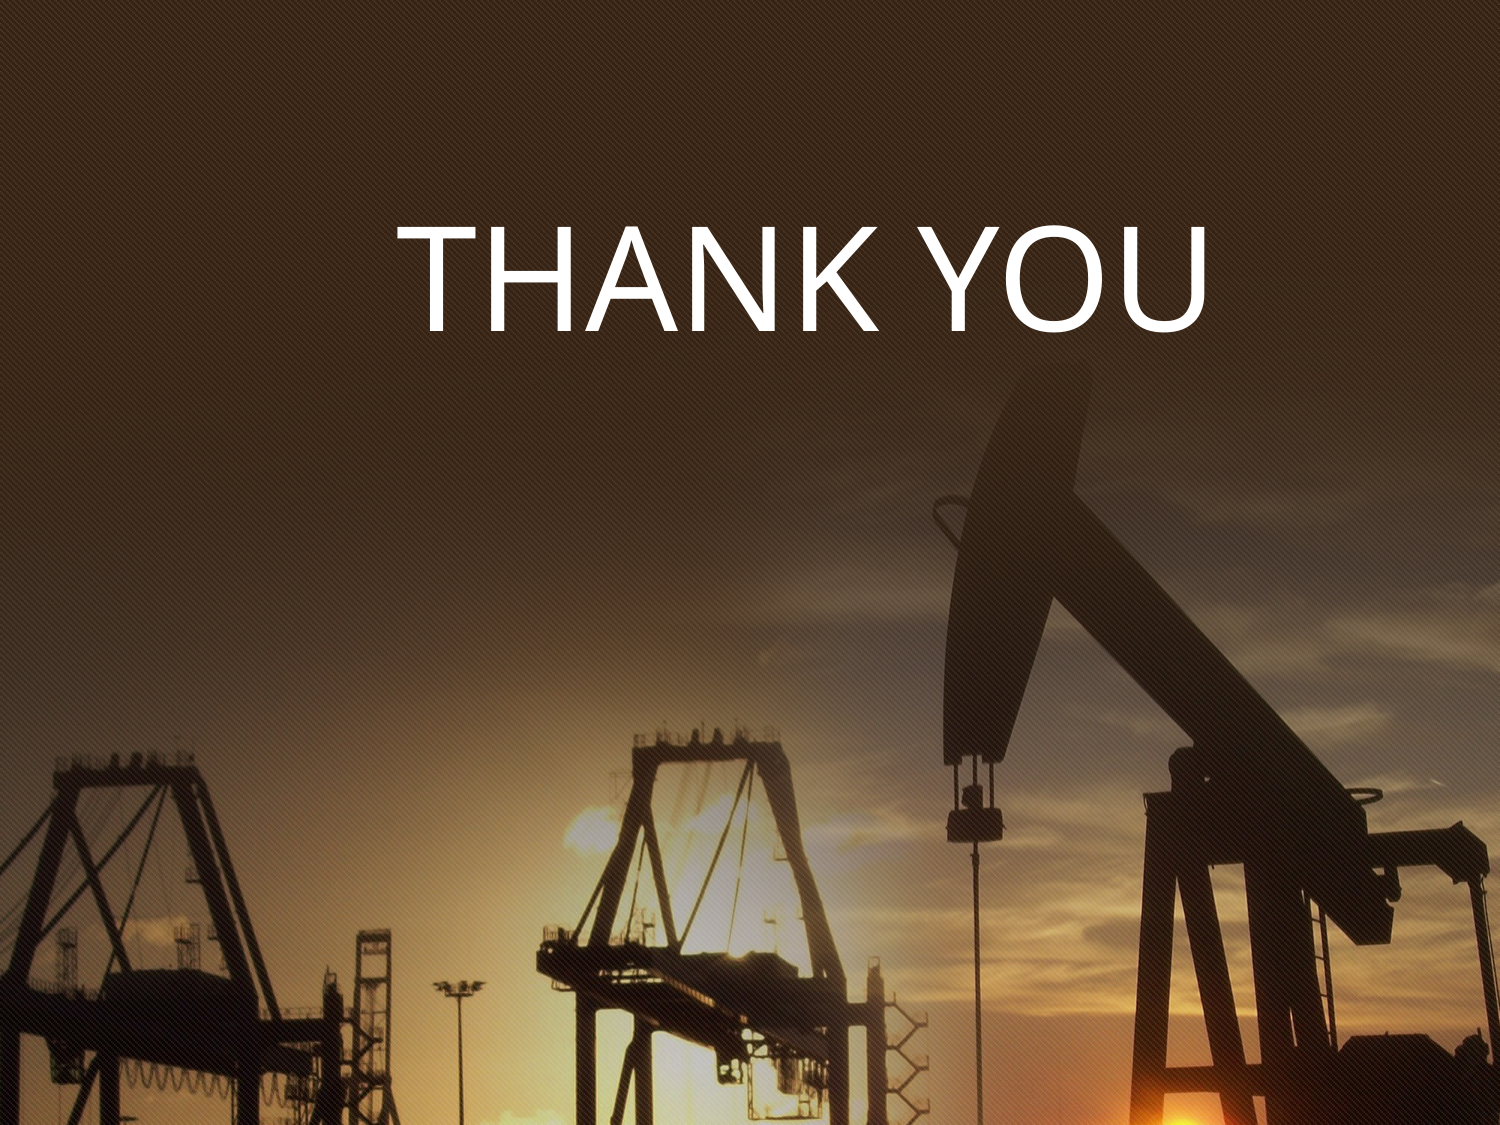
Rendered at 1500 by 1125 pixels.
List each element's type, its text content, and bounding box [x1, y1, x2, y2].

picture [0, 0, 1500, 1125]
title THANK YOU [253, 172, 1362, 374]
